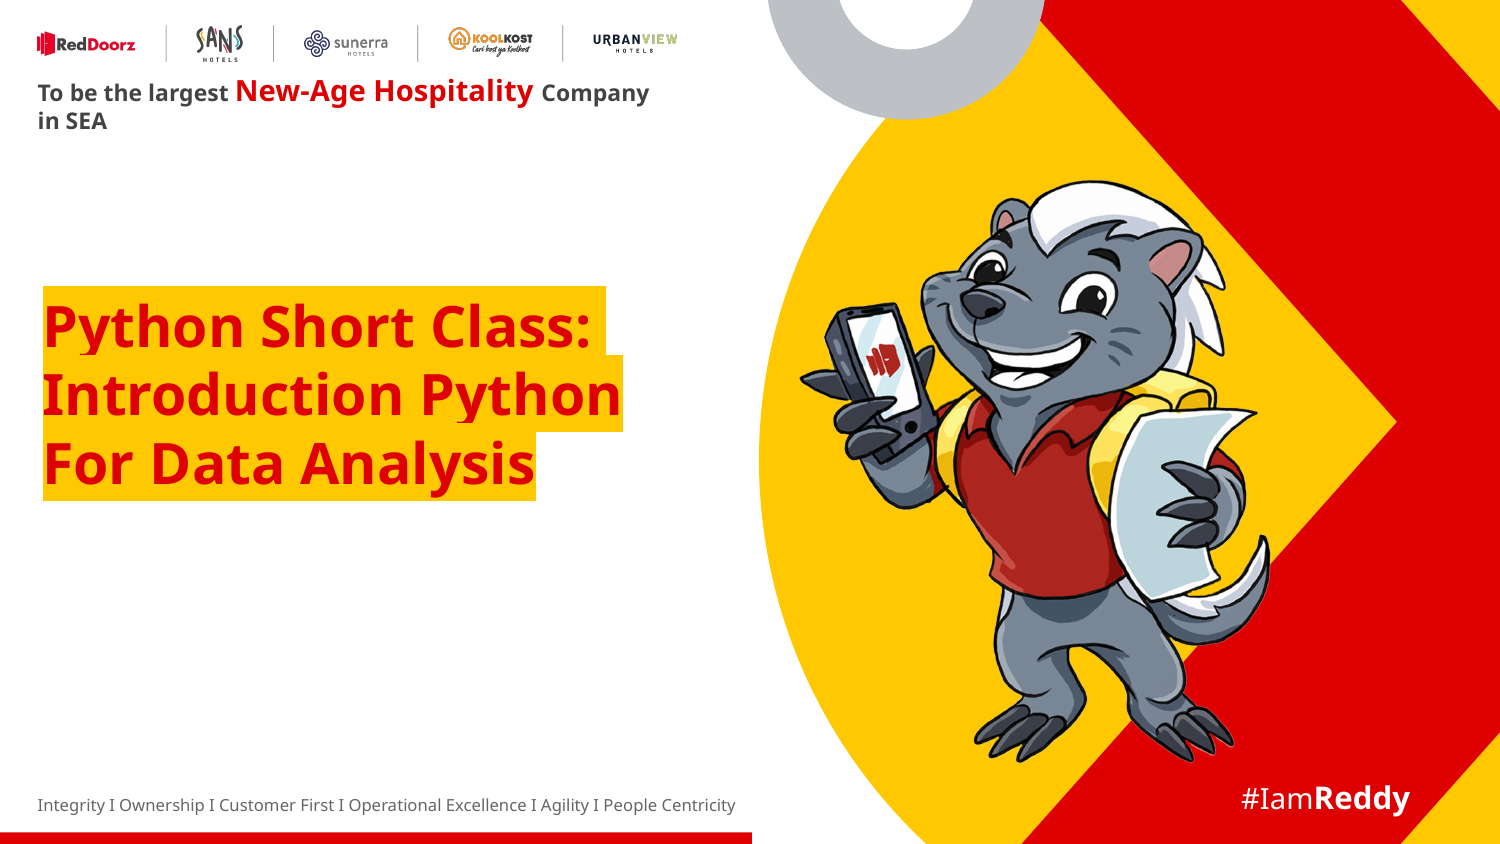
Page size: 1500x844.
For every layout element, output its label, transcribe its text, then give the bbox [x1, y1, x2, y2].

picture [37, 25, 1480, 844]
title Python Short Class: Introduction Python For Data Analysis [27, 192, 677, 594]
